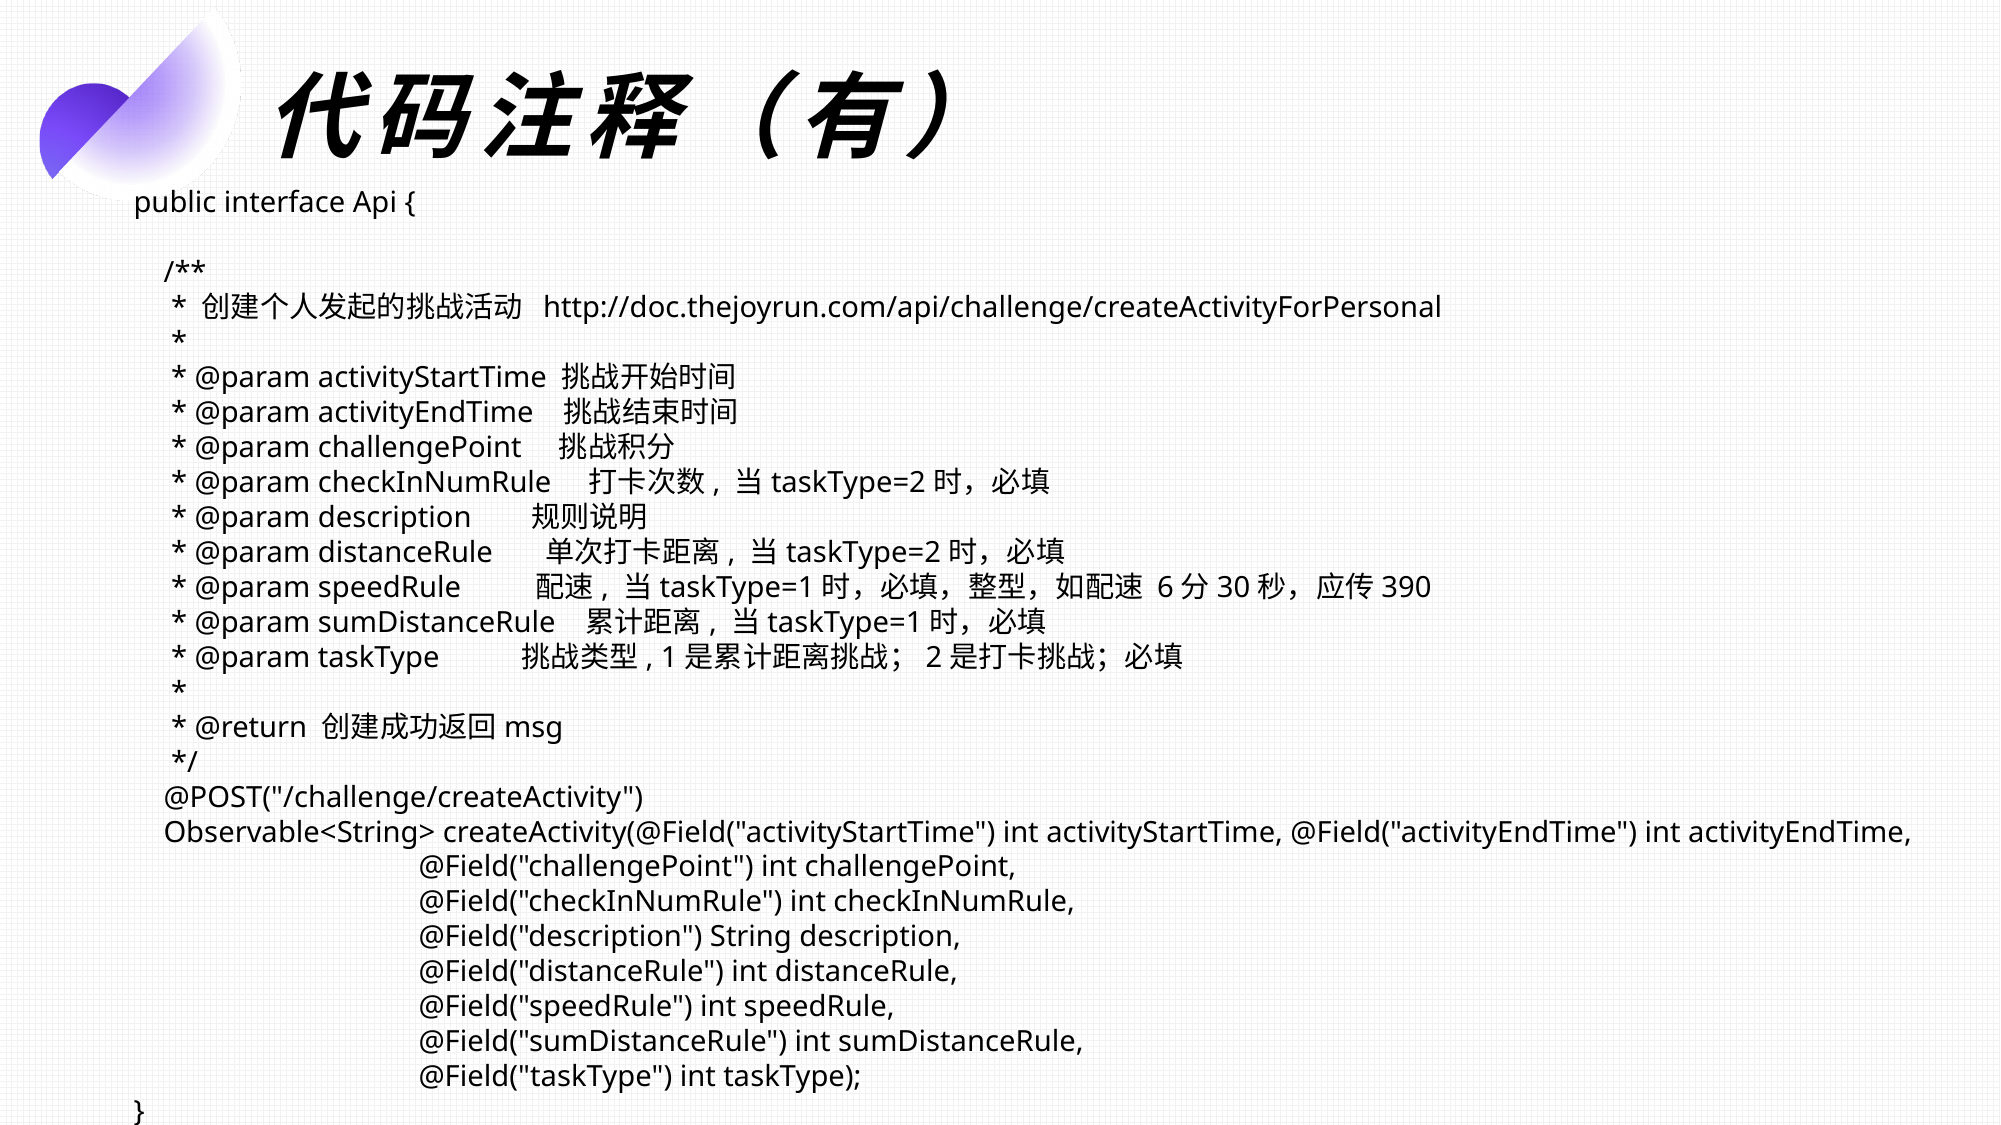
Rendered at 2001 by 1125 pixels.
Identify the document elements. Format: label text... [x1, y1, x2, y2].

text_box 代码注释（有） [251, 49, 1145, 96]
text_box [20, 0, 241, 201]
text_box public interface Api { /** * 创建个人发起的挑战活动 http://doc.thejoyrun.com/api/challenge/createActivityForPersonal * * @param activityStartTime 挑战开始时间 * @param activityEndTime 挑战结束时间 * @param challengePoint 挑战积分 * @param checkInNumRule 打卡次数, 当taskType=2时，必填 * @param description 规则说明 * @param distanceRule 单次打卡距离, 当taskType=2时，必填 * @param speedRule 配速, 当taskType=1时，必填，整型，如配速 6分30秒，应传390 * @param sumDistanceRule 累计距离, 当taskType=1时，必填 * @param taskType 挑战类型, 1是累计距离挑战；2是打卡挑战；必填 * * @return 创建成功返回msg */ @POST("/challenge/createActivity") Observable<String> createActivity(@Field("activityStartTime") int activityStartTime, @Field("activityEndTime") int activityEndTime, @Field("challengePoint") int challengePoint, @Field("checkInNumRule") int checkInNumRule, @Field("description") String description, @Field("distanceRule") int distanceRule, @Field("speedRule") int speedRule, @Field("sumDistanceRule") int sumDistanceRule, @Field("taskType") int taskType); } [118, 96, 2000, 1125]
